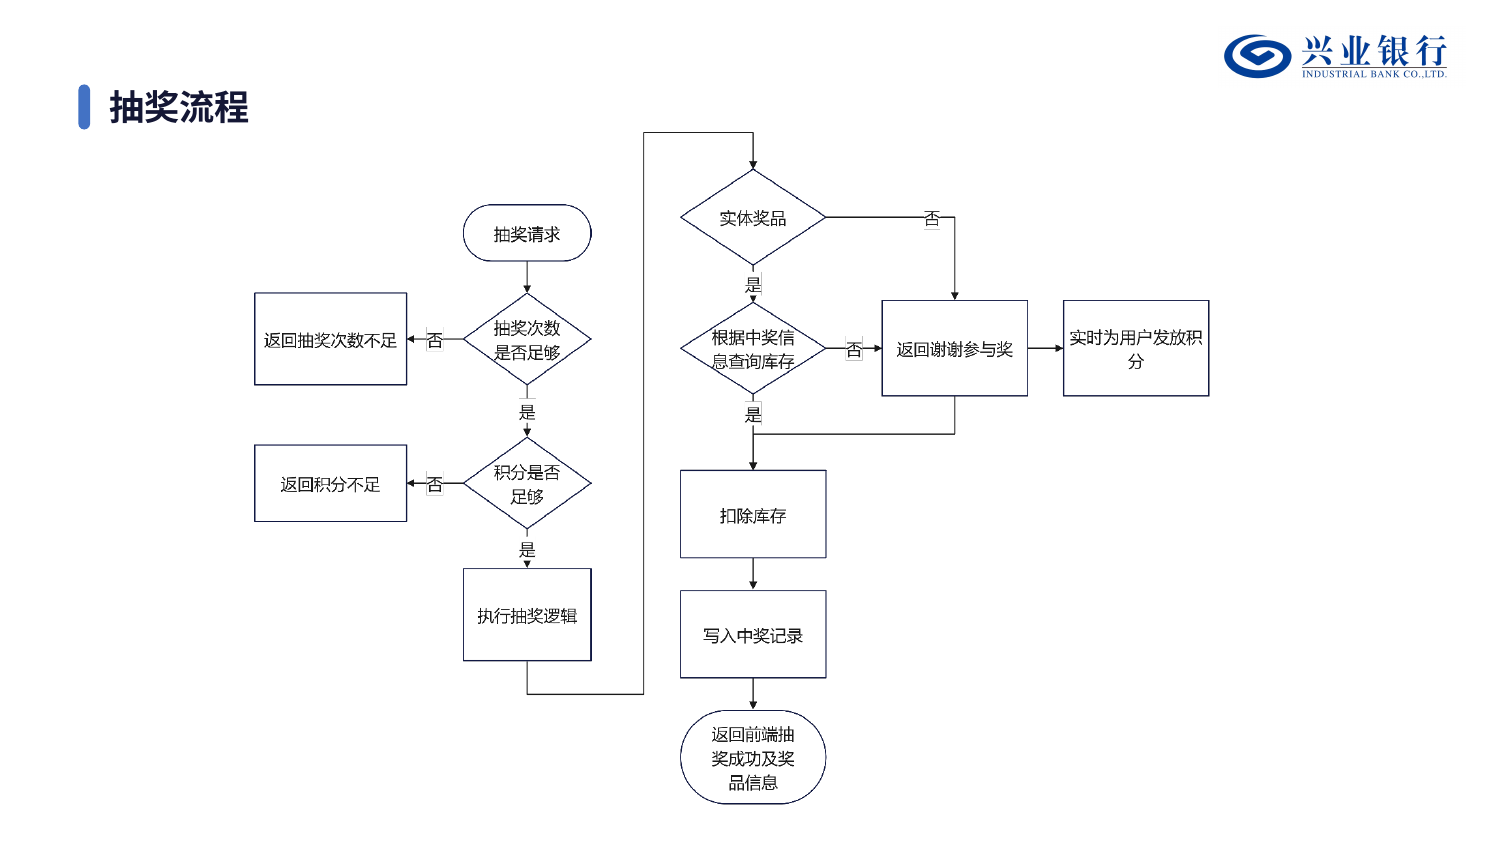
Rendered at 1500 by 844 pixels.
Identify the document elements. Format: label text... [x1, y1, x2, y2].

picture [253, 126, 1211, 805]
picture [1218, 26, 1466, 88]
title 抽奖流程 [94, 65, 1406, 147]
